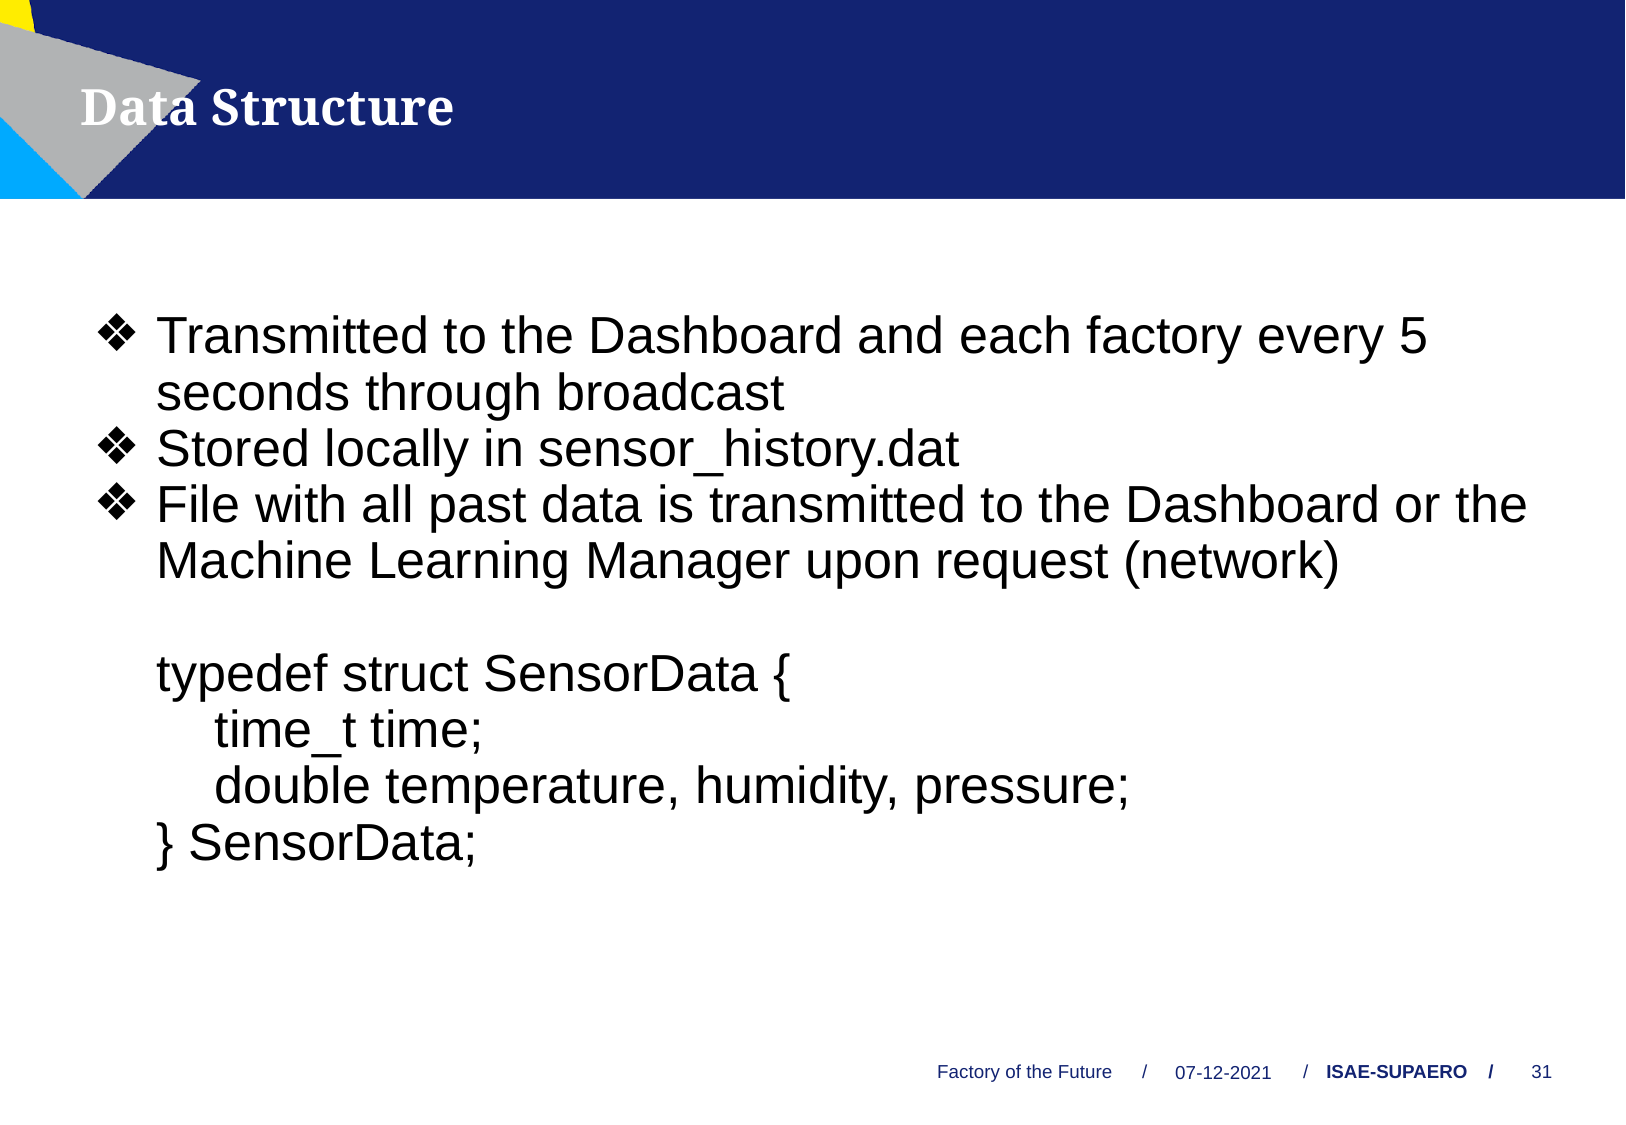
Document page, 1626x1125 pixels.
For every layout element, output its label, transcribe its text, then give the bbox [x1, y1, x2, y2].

list Factory of the Future [714, 1055, 1127, 1089]
list / [1127, 1055, 1158, 1089]
list / [1289, 1055, 1319, 1089]
list Data Structure [65, 75, 1548, 131]
picture [0, 0, 1625, 199]
list 07-12-2021 [1158, 1055, 1289, 1089]
list Transmitted to the Dashboard and each factory every 5 seconds through broadcast Stored locally in sensor_history.dat File with all past data is transmitted to the Dashboard or the Machine Learning Manager upon request (network) typedef struct SensorData { time_t time; double temperature, humidity, pressure; } SensorData; [66, 239, 1546, 1021]
